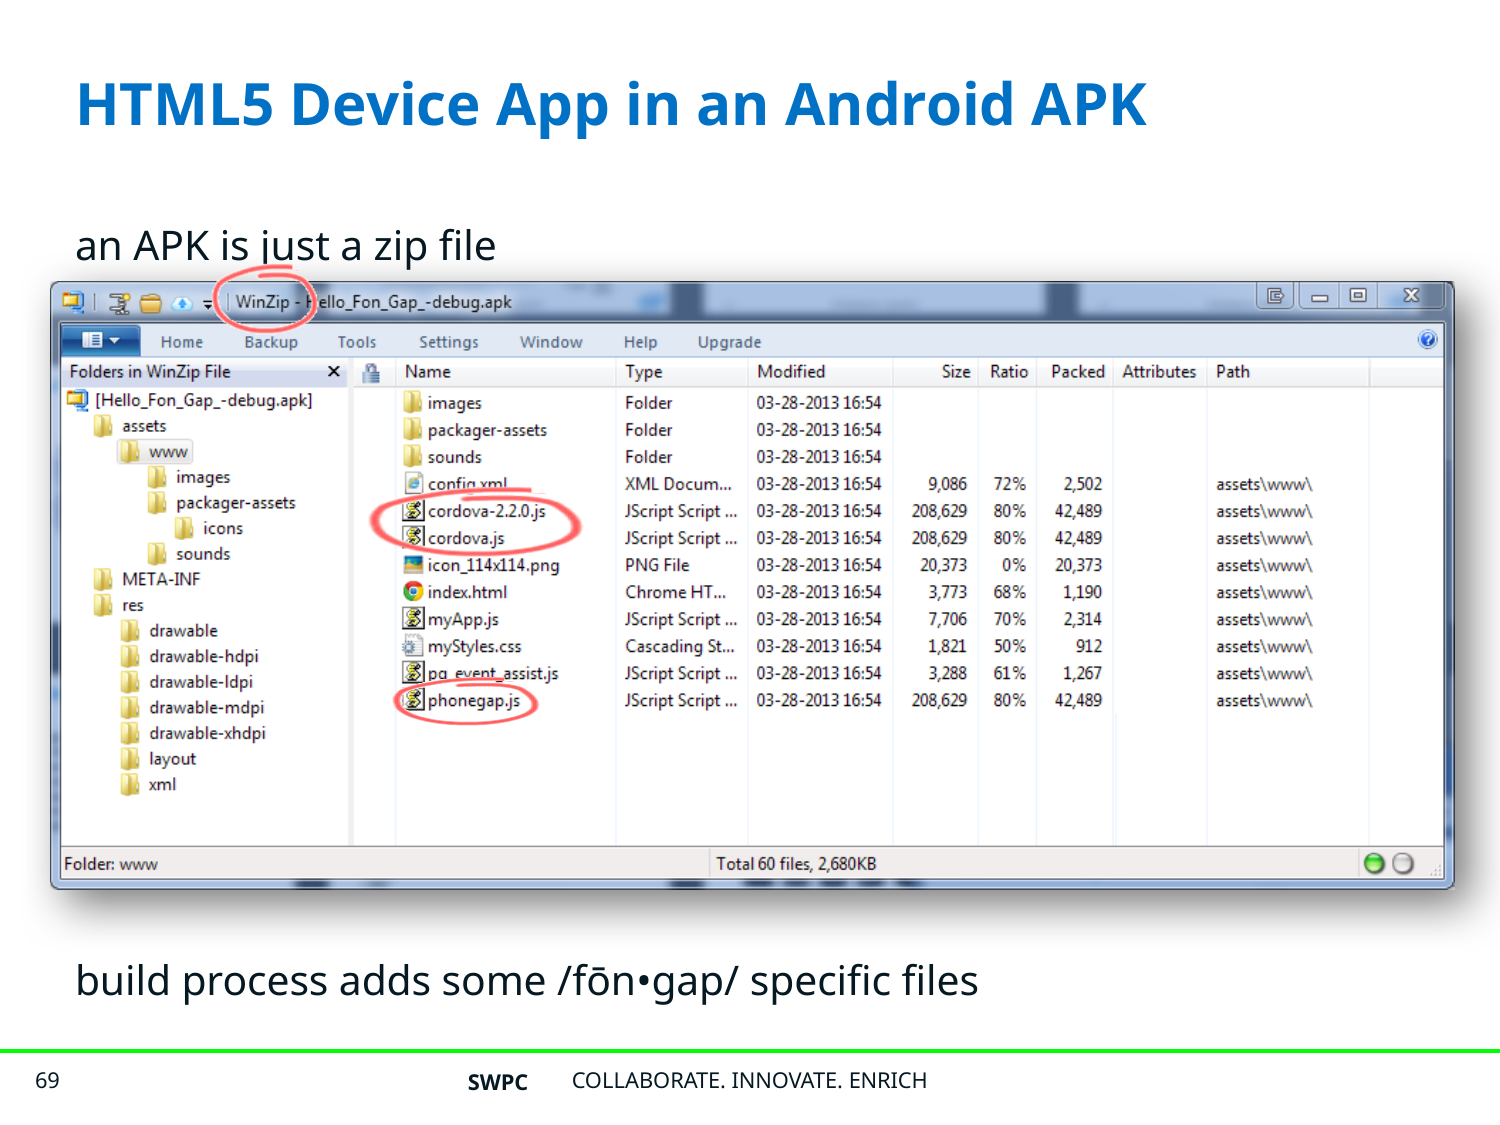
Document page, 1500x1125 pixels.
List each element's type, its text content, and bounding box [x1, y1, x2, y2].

list an APK is just a zip file build process adds some /fōn•gap/ specific files [75, 935, 1425, 1005]
slide_number SWPC [205, 1051, 496, 1112]
title HTML5 Device App in an Android APK [75, 15, 1425, 189]
picture [49, 257, 1455, 890]
footer COLLABORATE. INNOVATE. ENRICH [496, 1051, 1004, 1112]
slide_number 69 [5, 1063, 75, 1100]
list an APK is just a zip file build process adds some /fōn•gap/ specific files [75, 220, 1425, 267]
